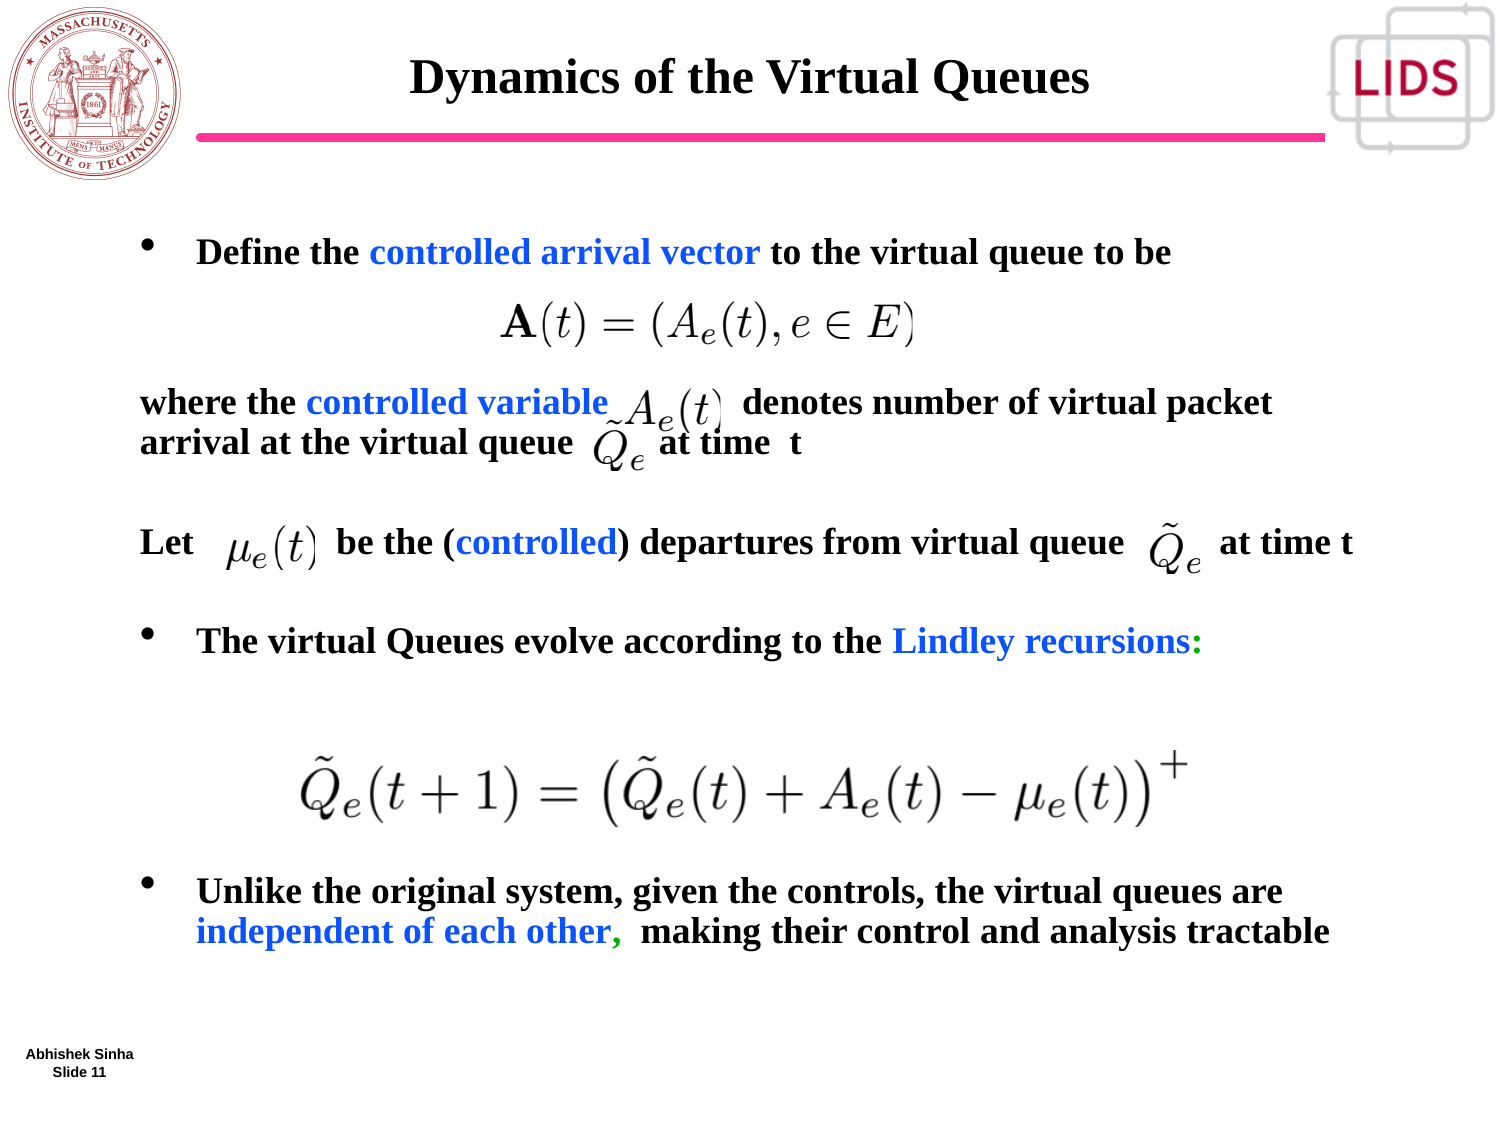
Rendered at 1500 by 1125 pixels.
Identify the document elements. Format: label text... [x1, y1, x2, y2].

list Define the controlled arrival vector to the virtual queue to be where the controlled variable denotes number of virtual packet arrival at the virtual queue at time t Let be the (controlled) departures from virtual queue at time t The virtual Queues evolve according to the Lindley recursions: Unlike the original system, given the controls, the virtual queues are independent of each other, making their control and analysis tractable [125, 224, 1400, 988]
picture [299, 749, 1188, 827]
picture [224, 524, 316, 571]
picture [592, 387, 721, 471]
picture [1149, 522, 1201, 574]
title Dynamics of the Virtual Queues [174, 9, 1338, 135]
picture [499, 299, 913, 347]
picture [0, 0, 188, 186]
picture [1325, 0, 1500, 158]
